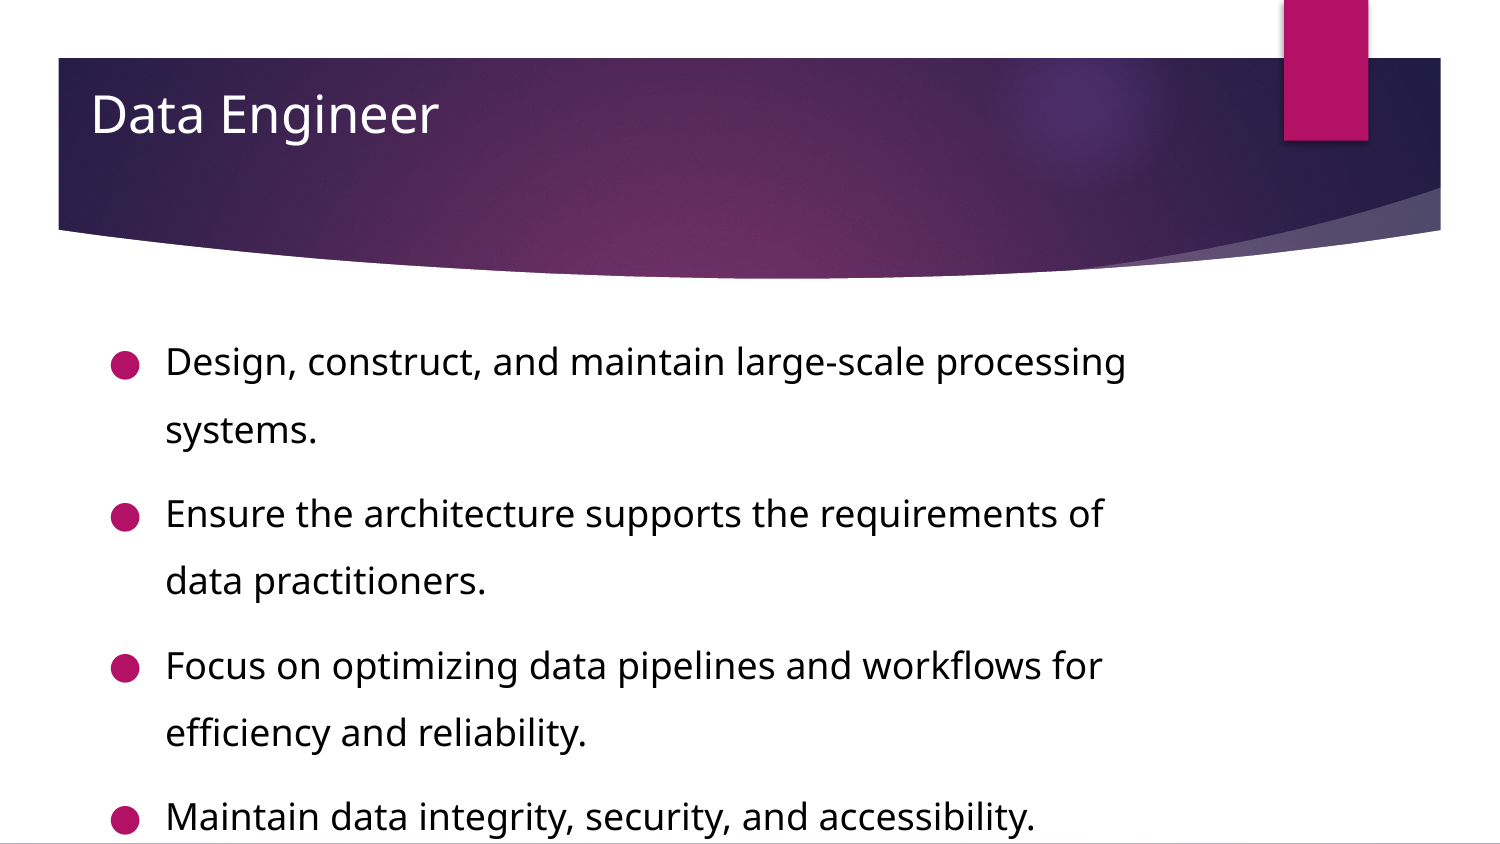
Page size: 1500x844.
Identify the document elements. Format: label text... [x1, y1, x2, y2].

text_box Design, construct, and maintain large-scale processing systems. Ensure the architecture supports the requirements of data practitioners. Focus on optimizing data pipelines and workflows for efficiency and reliability. Maintain data integrity, security, and accessibility. [75, 300, 1200, 769]
picture [59, 58, 1440, 278]
title Data Engineer [75, 72, 900, 225]
text_box [1142, 236, 1299, 265]
